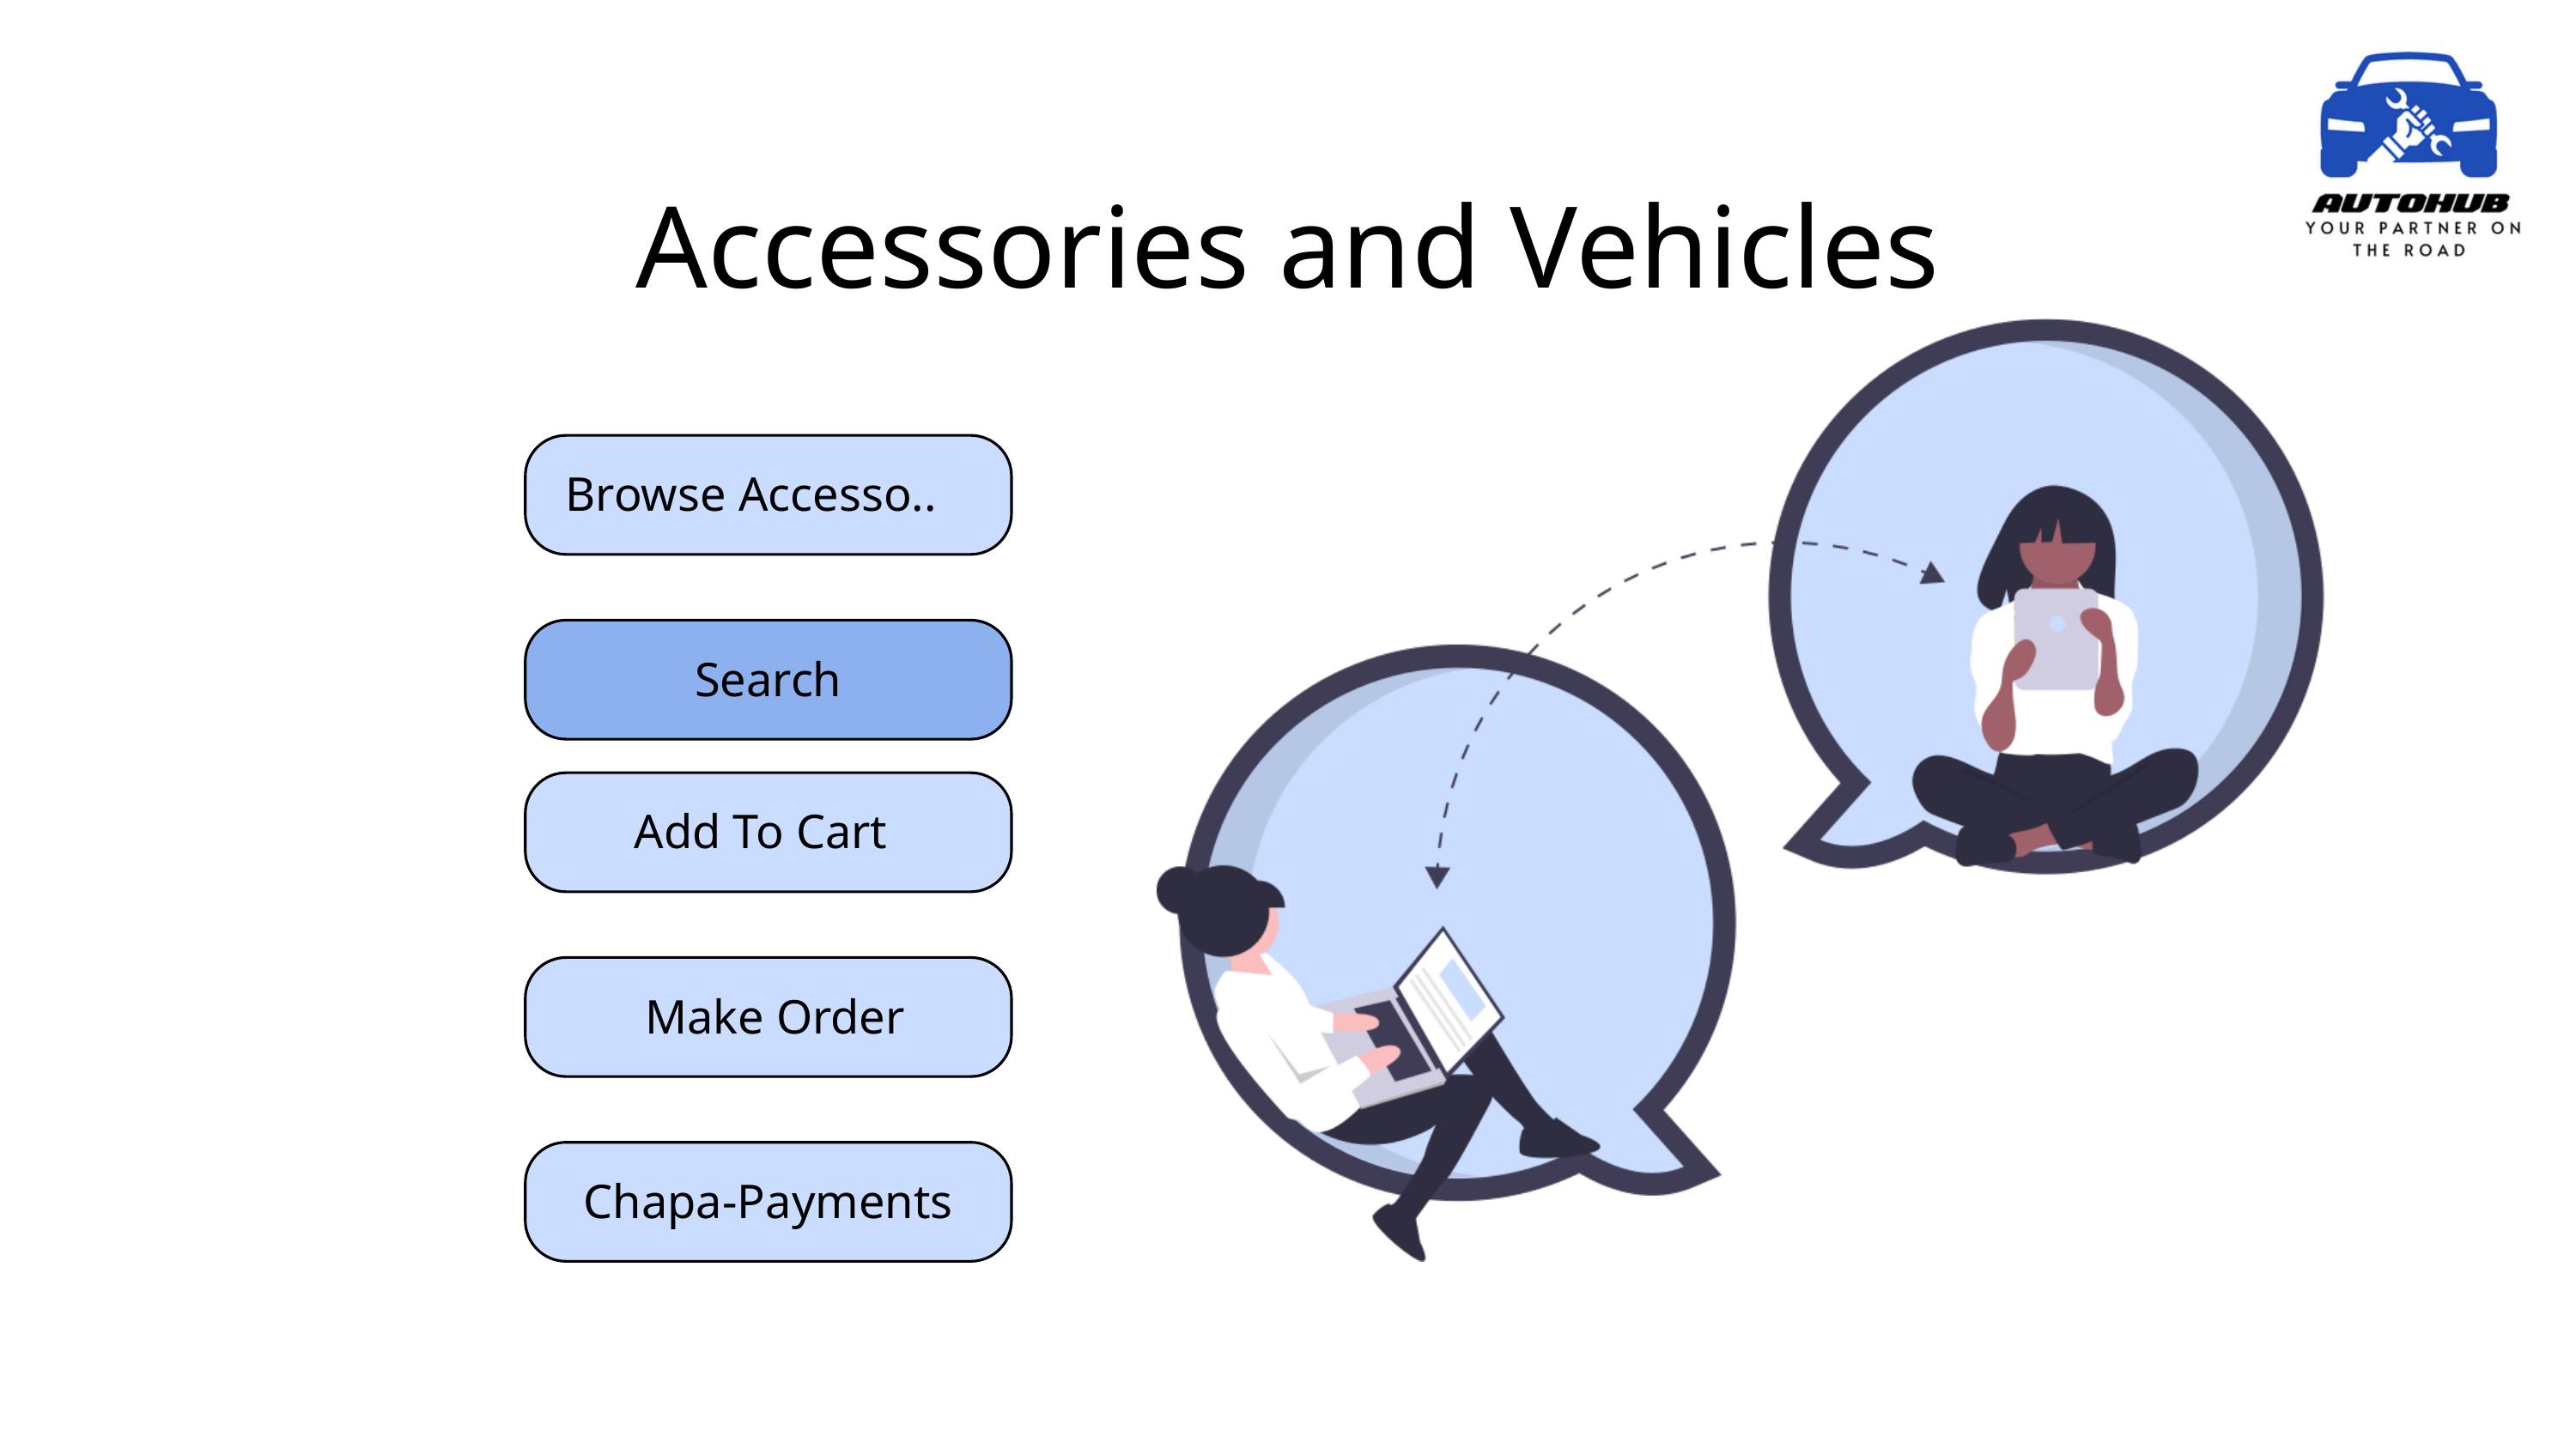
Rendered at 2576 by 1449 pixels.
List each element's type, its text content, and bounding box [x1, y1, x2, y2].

text_box Accessories and Vehicles [537, 197, 2039, 311]
text_box [1157, 318, 2324, 1262]
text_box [525, 434, 1012, 1262]
text_box [2242, 0, 2576, 290]
